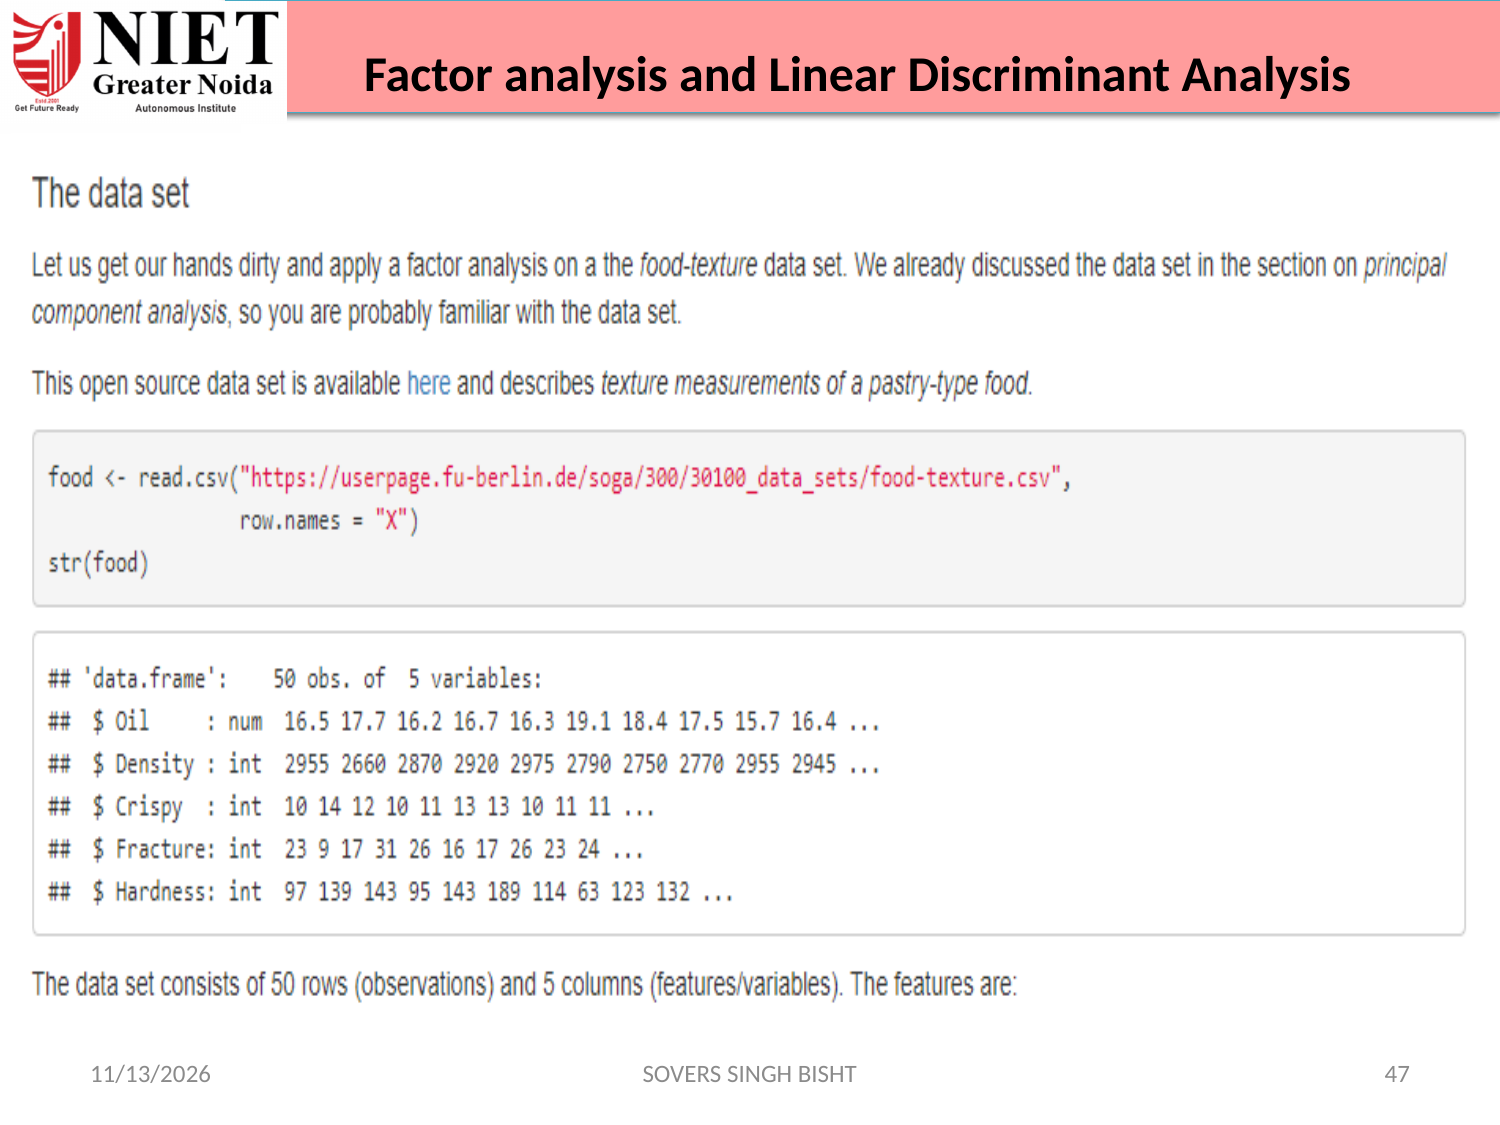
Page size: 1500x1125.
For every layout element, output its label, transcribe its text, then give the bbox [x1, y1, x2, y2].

picture [0, 0, 1480, 1022]
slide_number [75, 1042, 425, 1103]
text_box Factor analysis and Linear Discriminant Analysis [288, 0, 1500, 113]
footer SOVERS SINGH BISHT [512, 1042, 988, 1103]
slide_number 47 [1074, 1042, 1425, 1103]
